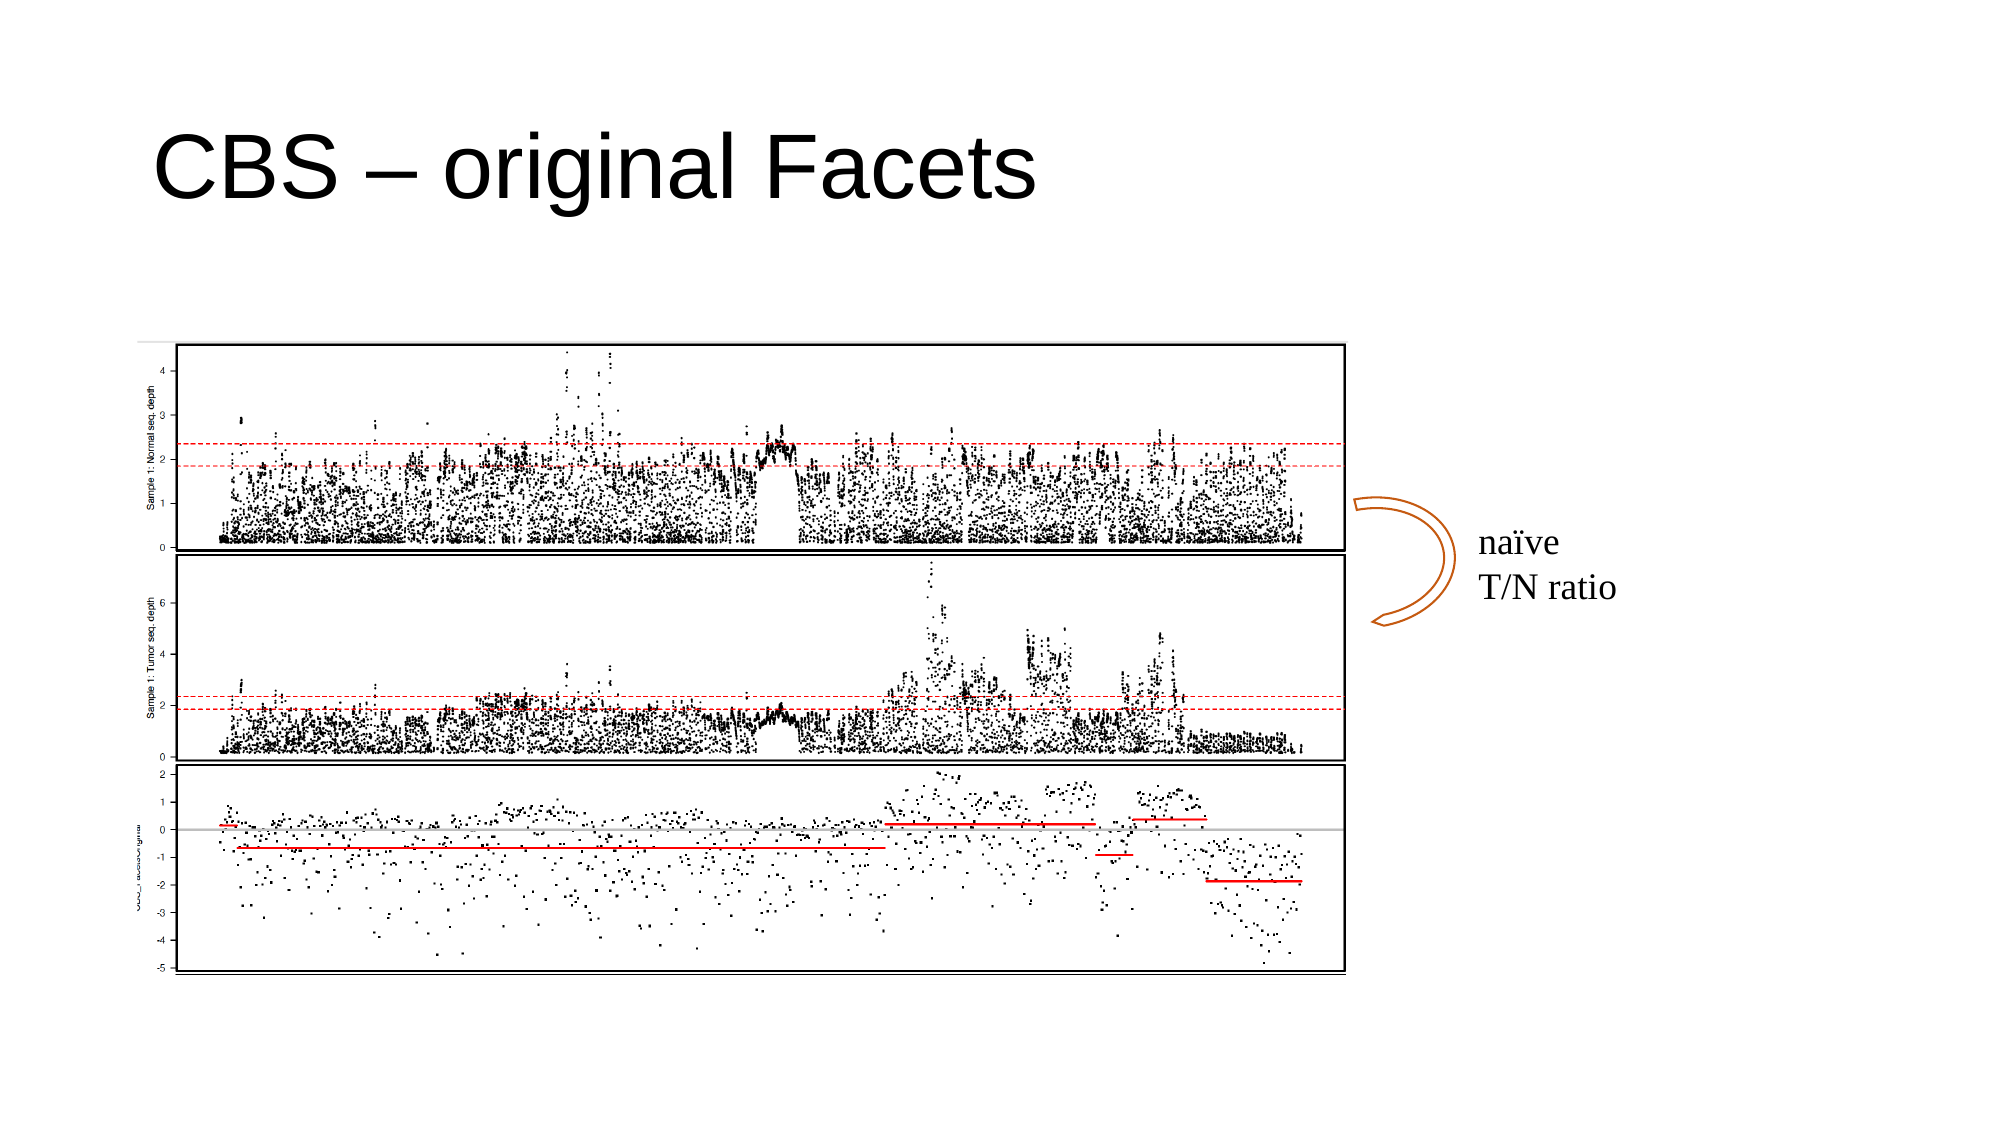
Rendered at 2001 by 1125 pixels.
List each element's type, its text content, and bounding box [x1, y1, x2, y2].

text_box naïve T/N ratio [1463, 509, 1633, 615]
text_box [1353, 496, 1456, 627]
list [137, 340, 1349, 975]
title CBS – original Facets [137, 59, 1863, 278]
